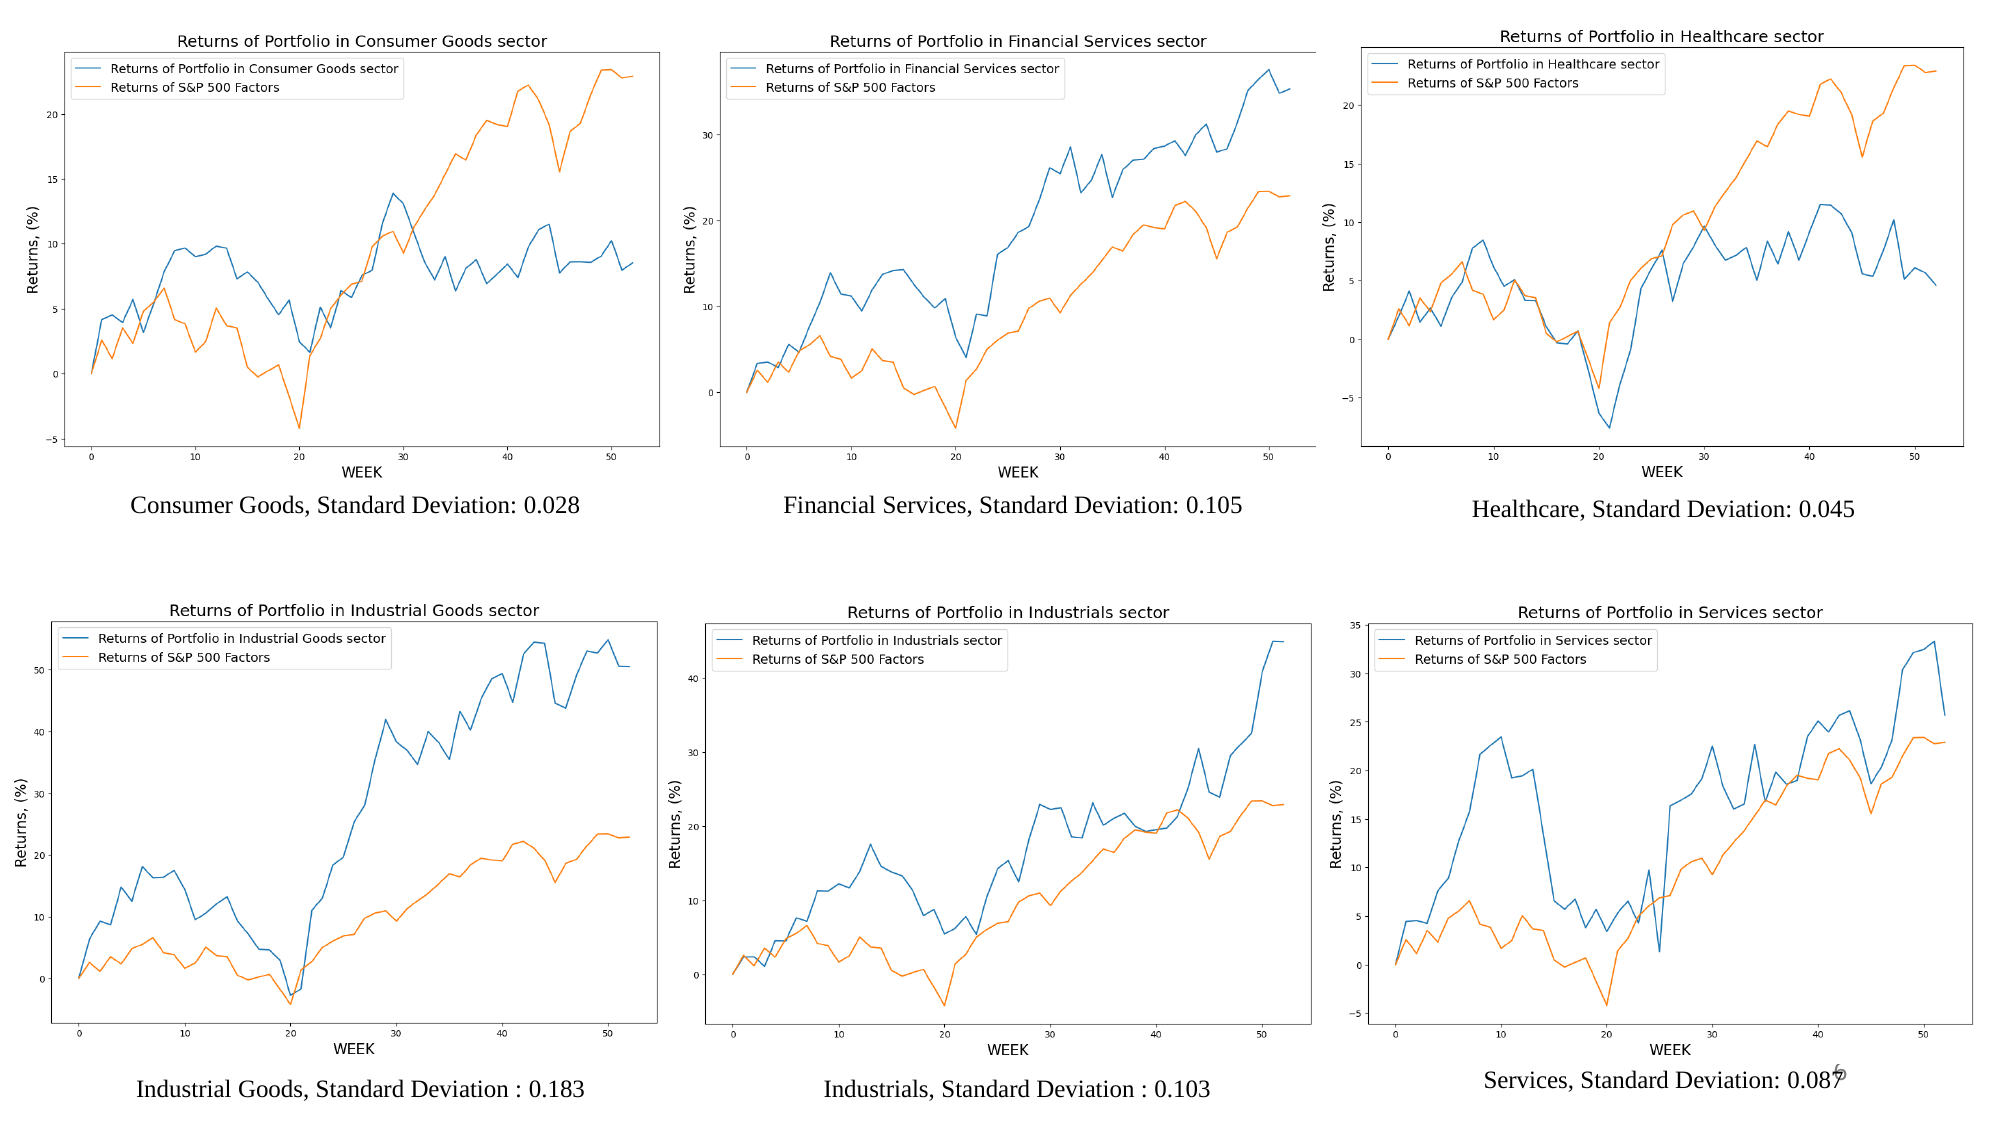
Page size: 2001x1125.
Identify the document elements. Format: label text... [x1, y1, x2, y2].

text_box Healthcare, Standard Deviation: 0.045 [1365, 487, 1962, 531]
picture [19, 28, 666, 487]
picture [8, 597, 1318, 1064]
picture [1322, 598, 1979, 1064]
text_box Consumer Goods, Standard Deviation: 0.028 [46, 487, 665, 527]
text_box Industrials, Standard Deviation : 0.103 [677, 1065, 1357, 1111]
picture [677, 23, 1970, 487]
text_box Industrial Goods, Standard Deviation : 0.183 [71, 1065, 650, 1111]
text_box Financial Services, Standard Deviation: 0.105 [741, 487, 1285, 527]
text_box Services, Standard Deviation: 0.087 [1385, 1064, 1942, 1101]
